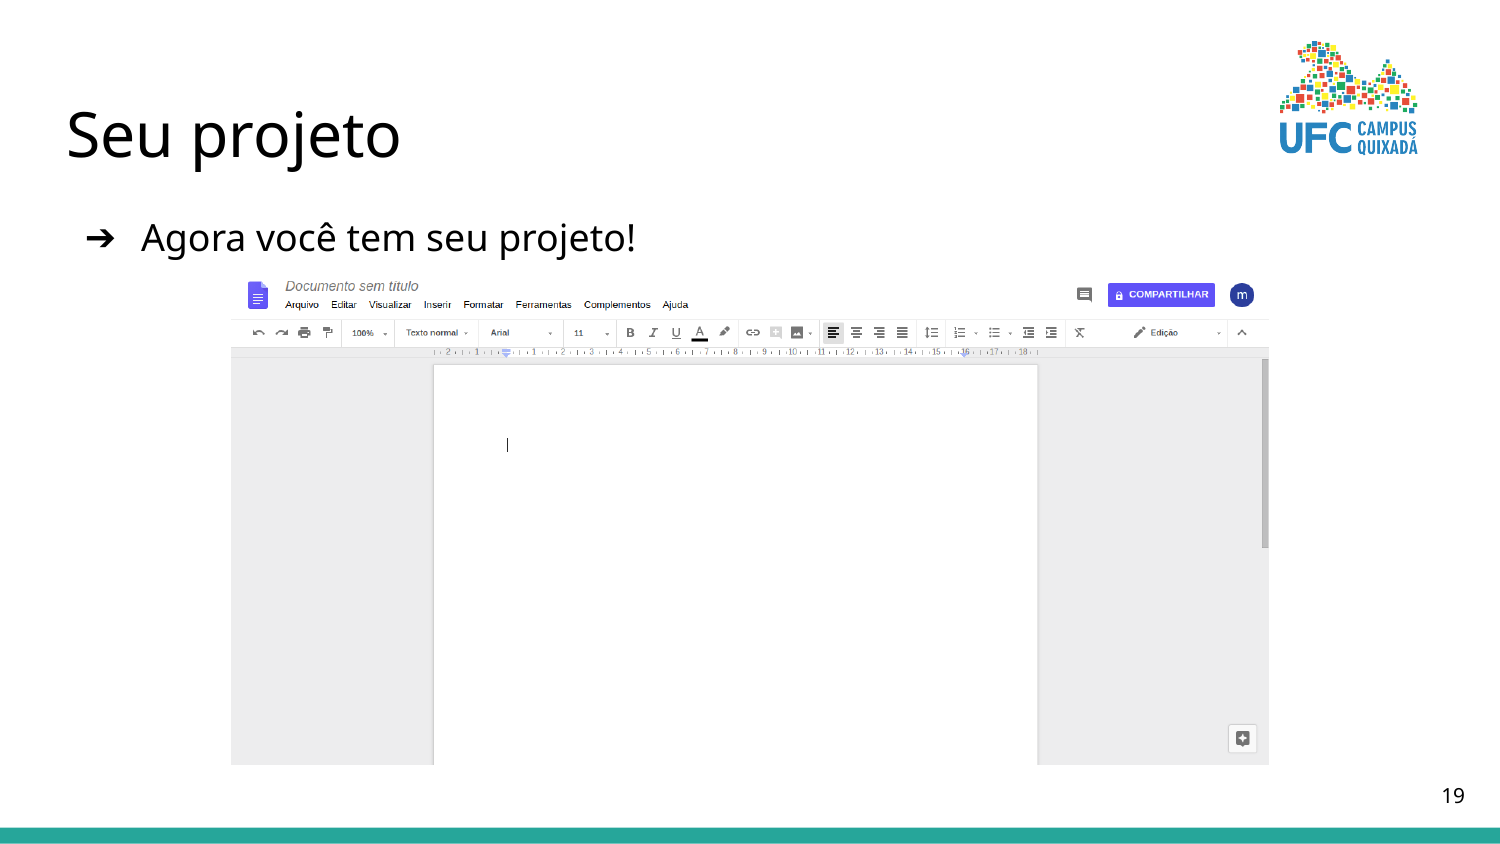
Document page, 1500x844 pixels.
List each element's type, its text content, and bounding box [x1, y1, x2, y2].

list Agora você tem seu projeto! [51, 192, 1275, 750]
title Seu projeto [51, 69, 1449, 170]
slide_number ‹#› [1389, 764, 1480, 830]
picture [1236, 19, 1456, 175]
picture [231, 272, 1269, 766]
